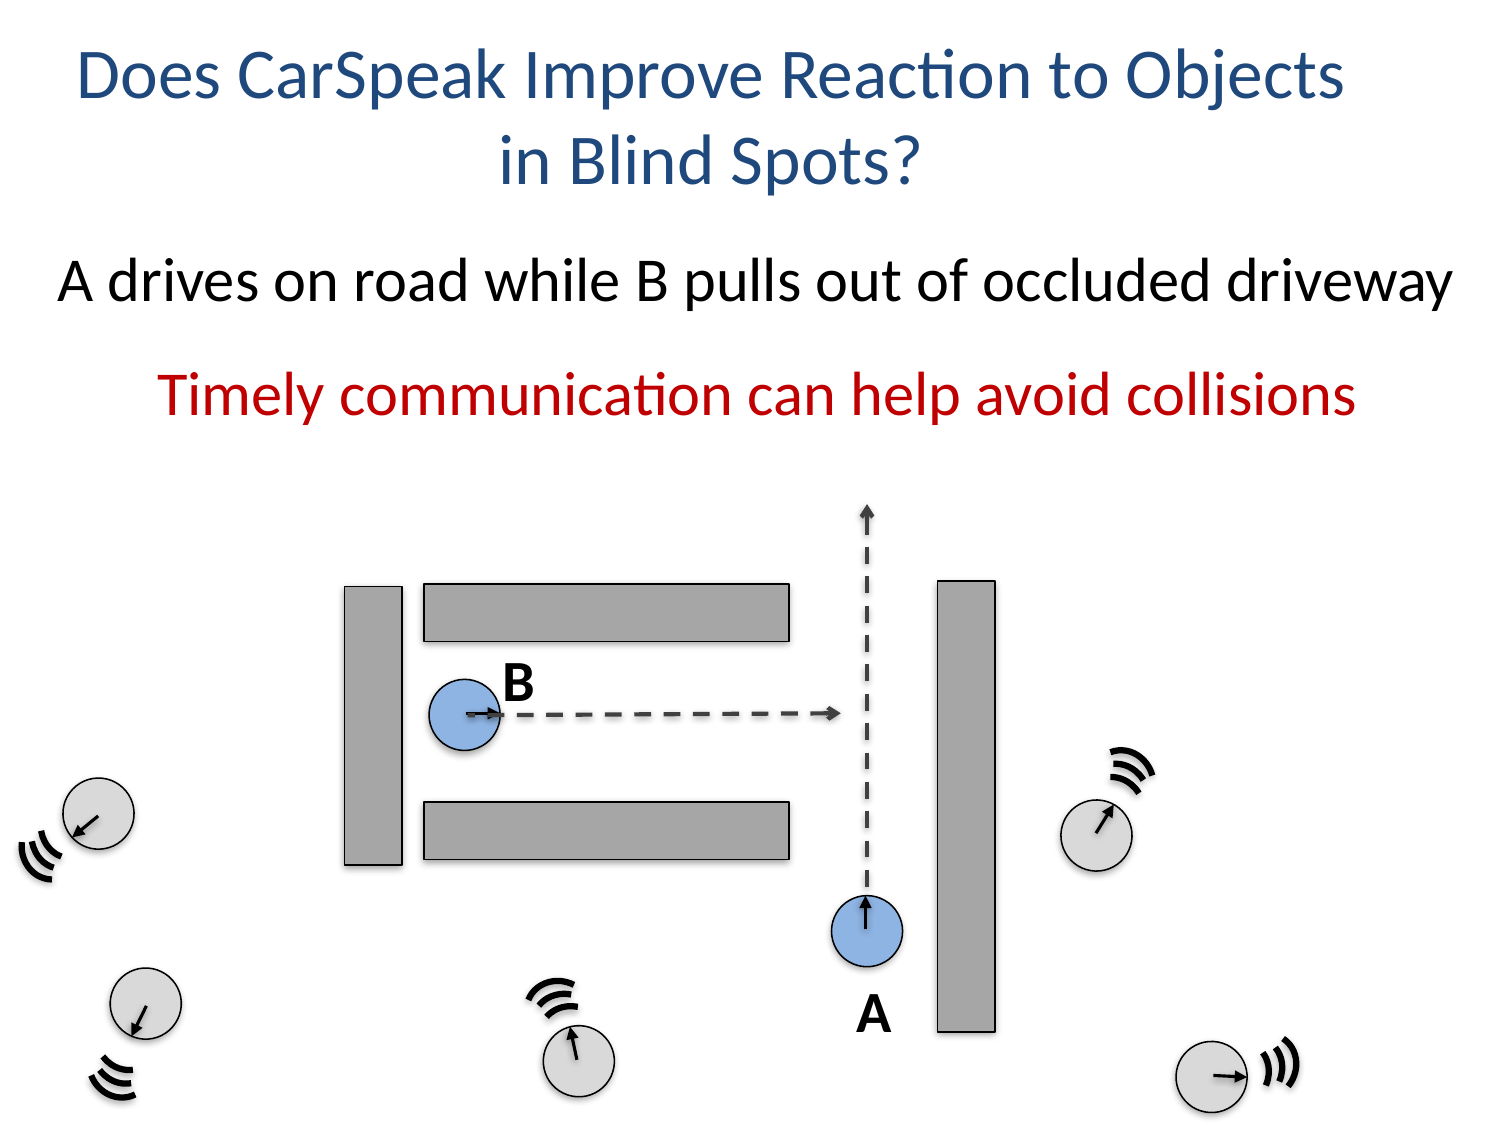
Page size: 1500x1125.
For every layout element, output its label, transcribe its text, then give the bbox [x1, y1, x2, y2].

text_box [344, 586, 403, 866]
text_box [521, 984, 610, 1065]
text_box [428, 679, 501, 751]
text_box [62, 777, 135, 850]
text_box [79, 1010, 168, 1092]
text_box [109, 967, 182, 1040]
text_box A drives on road while B pulls out of occluded driveway [0, 231, 1500, 328]
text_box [1207, 1029, 1296, 1111]
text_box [831, 895, 903, 967]
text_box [1073, 756, 1162, 837]
title Does CarSpeak Improve Reaction to Objects in Blind Spots? [36, 19, 1387, 207]
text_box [1175, 1041, 1203, 1113]
text_box [423, 801, 790, 860]
text_box [937, 580, 996, 1033]
text_box Timely communication can help avoid collisions [0, 345, 1500, 441]
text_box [543, 1025, 615, 1097]
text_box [17, 795, 106, 876]
text_box A [841, 968, 907, 1052]
text_box B [487, 635, 561, 711]
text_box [1060, 799, 1133, 872]
text_box [423, 583, 790, 642]
